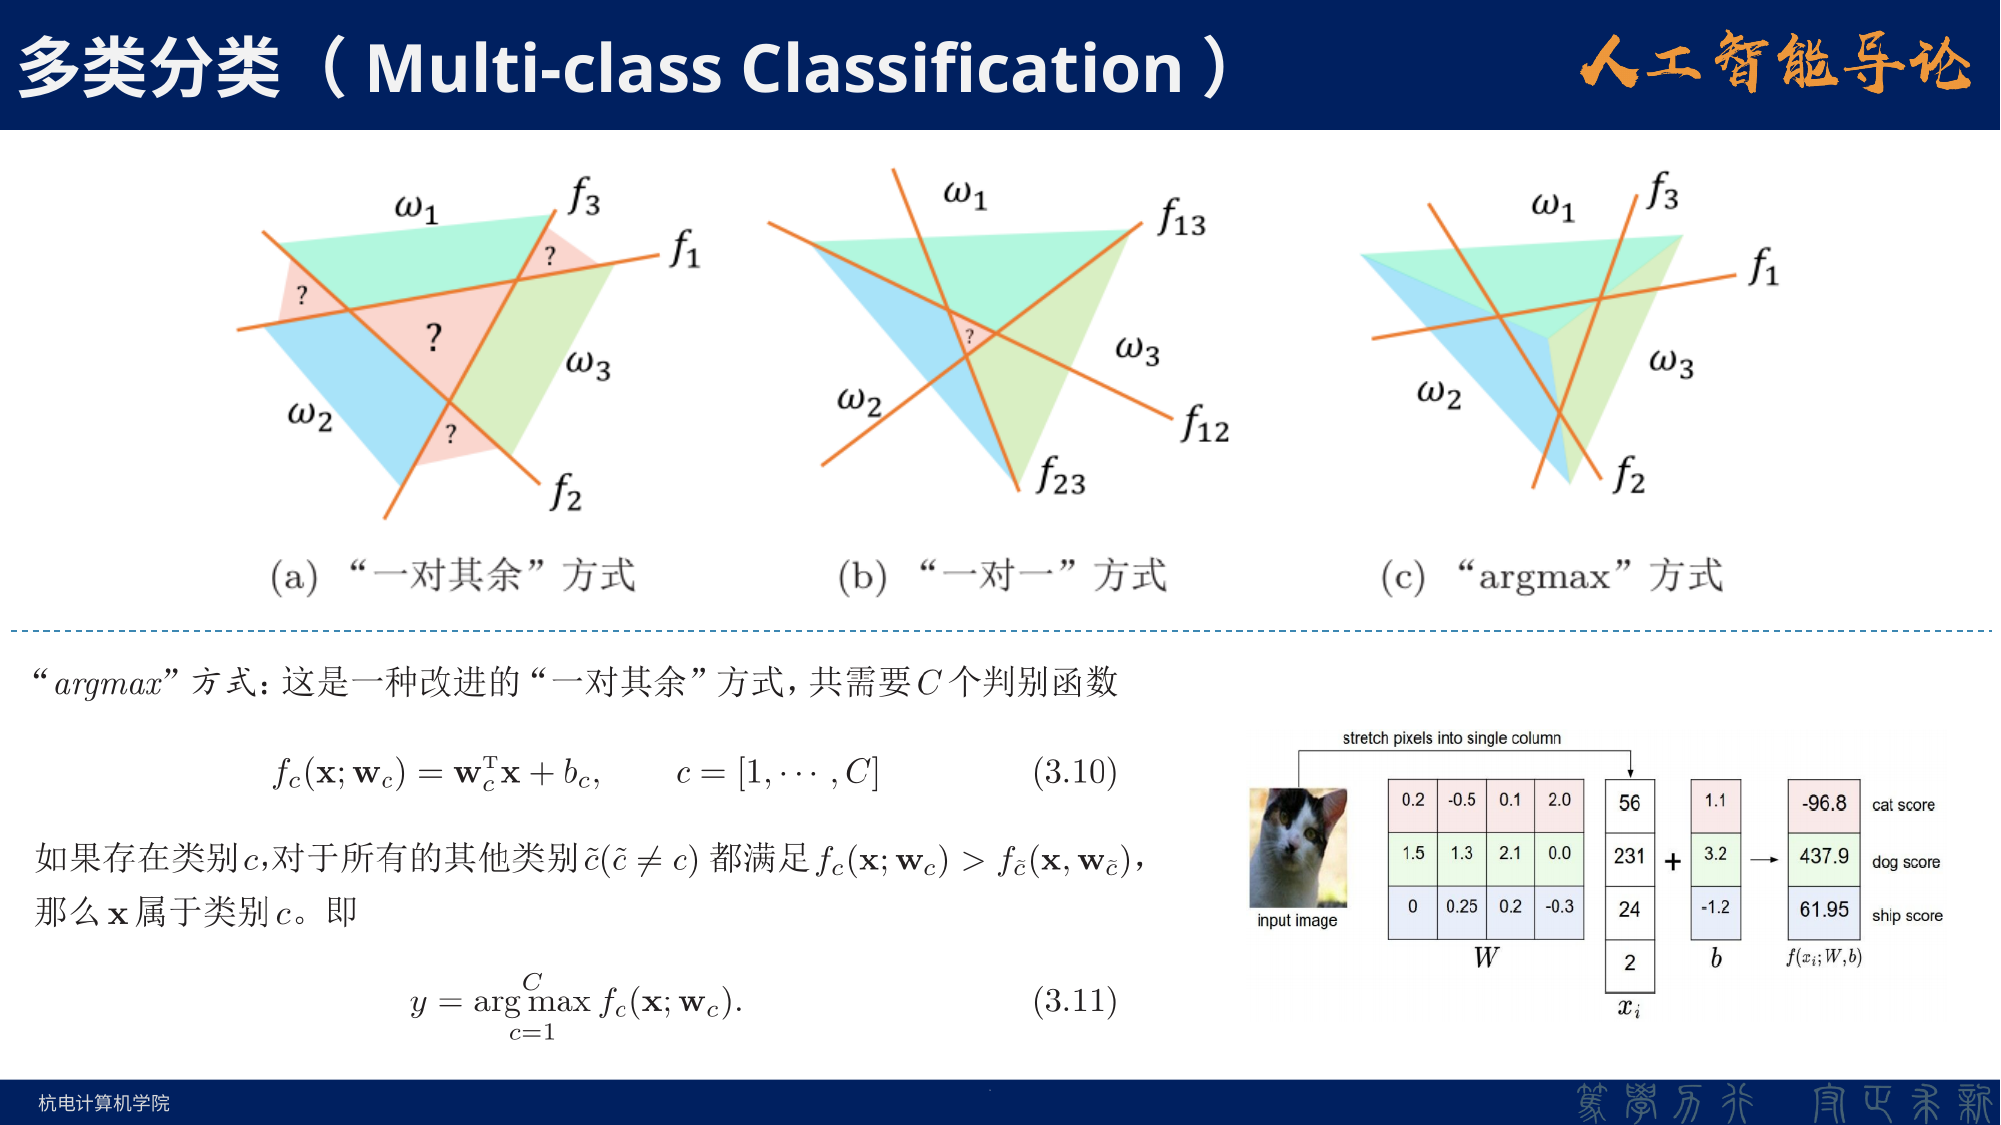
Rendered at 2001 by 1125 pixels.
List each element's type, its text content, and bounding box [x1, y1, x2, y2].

picture [26, 657, 1163, 1068]
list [1238, 702, 1956, 1022]
picture [176, 163, 1824, 599]
title 多类分类（Multi-class Classification） [0, 9, 2000, 122]
